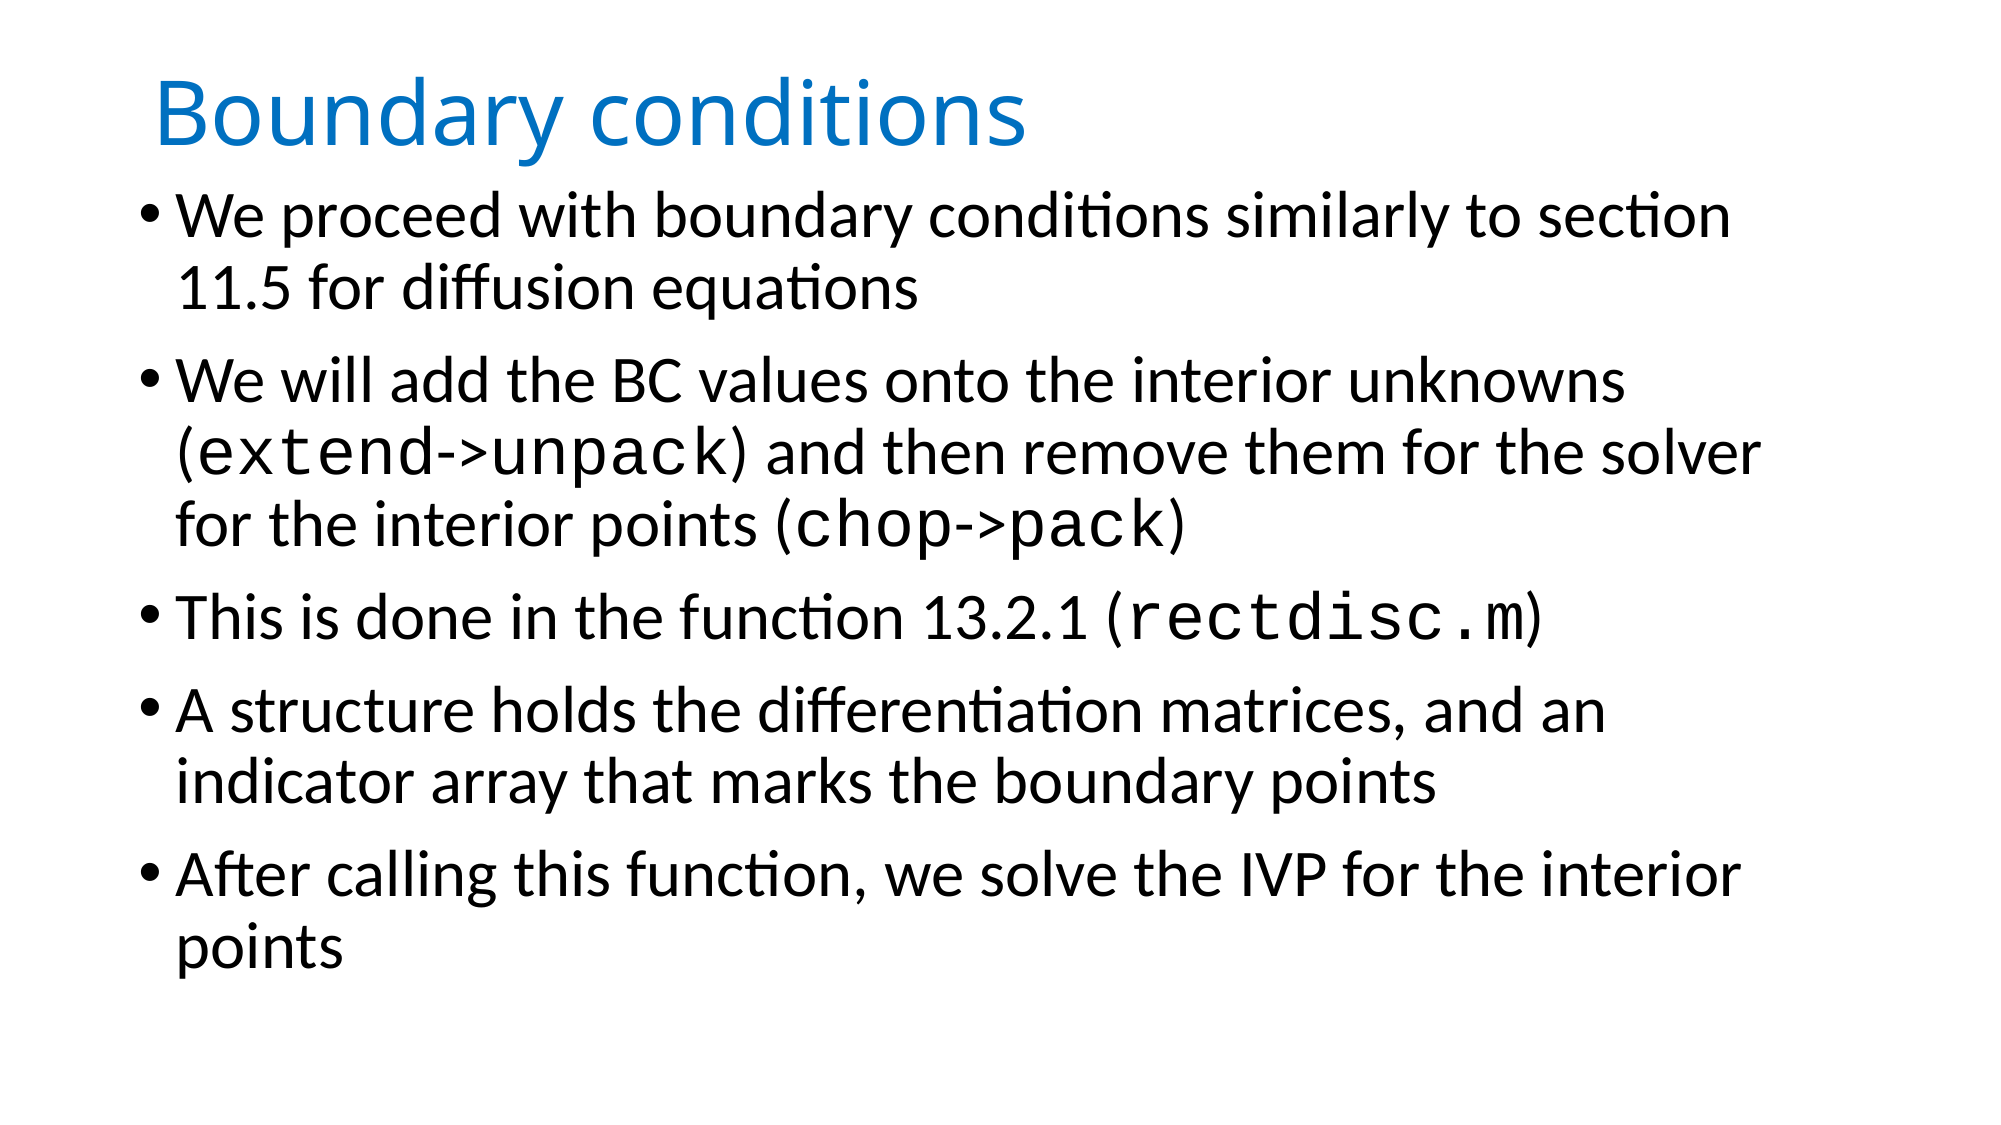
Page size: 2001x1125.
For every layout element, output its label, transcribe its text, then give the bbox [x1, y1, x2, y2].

title Boundary conditions [137, 59, 1863, 172]
list We proceed with boundary conditions similarly to section 11.5 for diffusion equations We will add the BC values onto the interior unknowns (extend->unpack) and then remove them for the solver for the interior points (chop->pack) This is done in the function 13.2.1 (rectdisc.m) A structure holds the differentiation matrices, and an indicator array that marks the boundary points After calling this function, we solve the IVP for the interior points [123, 172, 1863, 1070]
